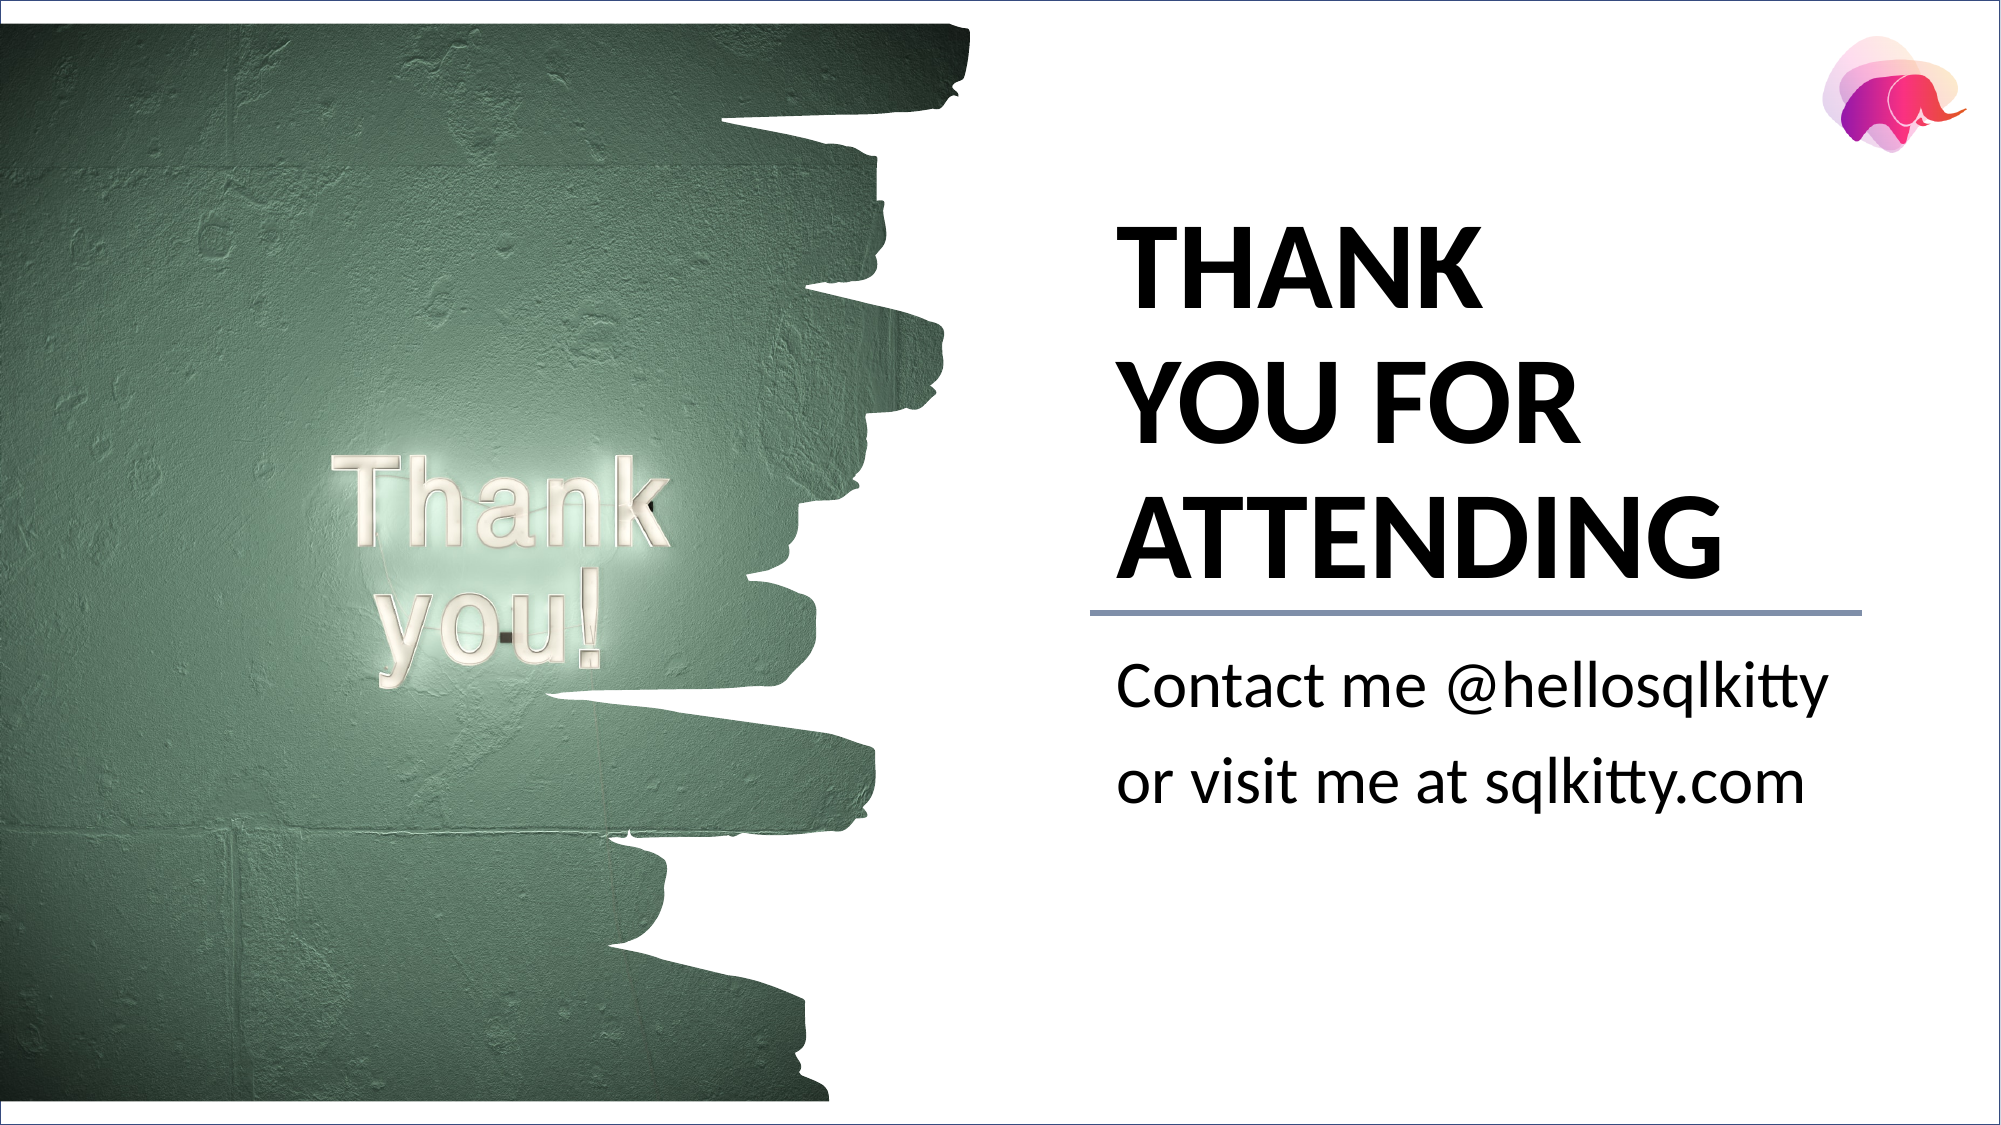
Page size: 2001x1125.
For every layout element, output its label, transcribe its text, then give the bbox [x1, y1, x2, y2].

list Contact me @hellosqlkitty or visit me at sqlkitty.com [1101, 617, 1862, 864]
title THANK YOU FOR ATTENDING [1101, 305, 1862, 613]
picture [0, 23, 970, 1102]
picture [1820, 32, 1969, 156]
